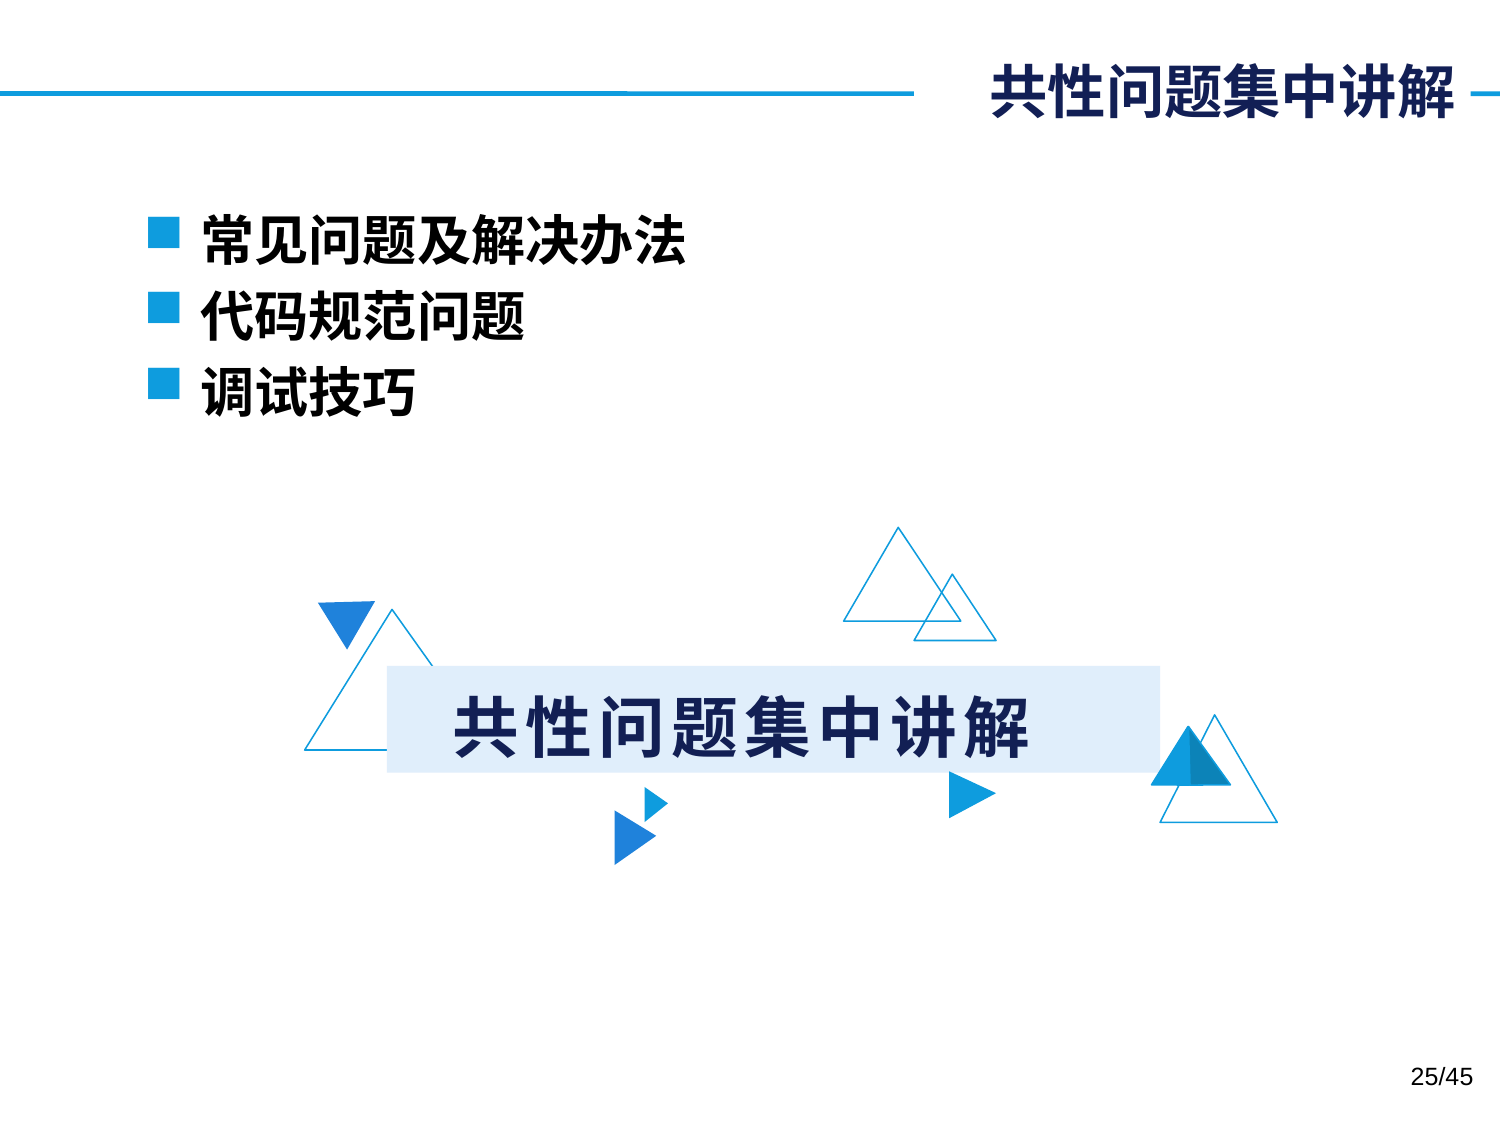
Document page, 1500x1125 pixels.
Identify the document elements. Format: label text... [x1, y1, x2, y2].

list 常见问题及解决办法 代码规范问题 调试技巧 [128, 199, 1383, 1043]
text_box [304, 527, 1278, 866]
slide_number 25/45 [1138, 1053, 1489, 1114]
title 共性问题集中讲解 [914, 46, 1471, 133]
